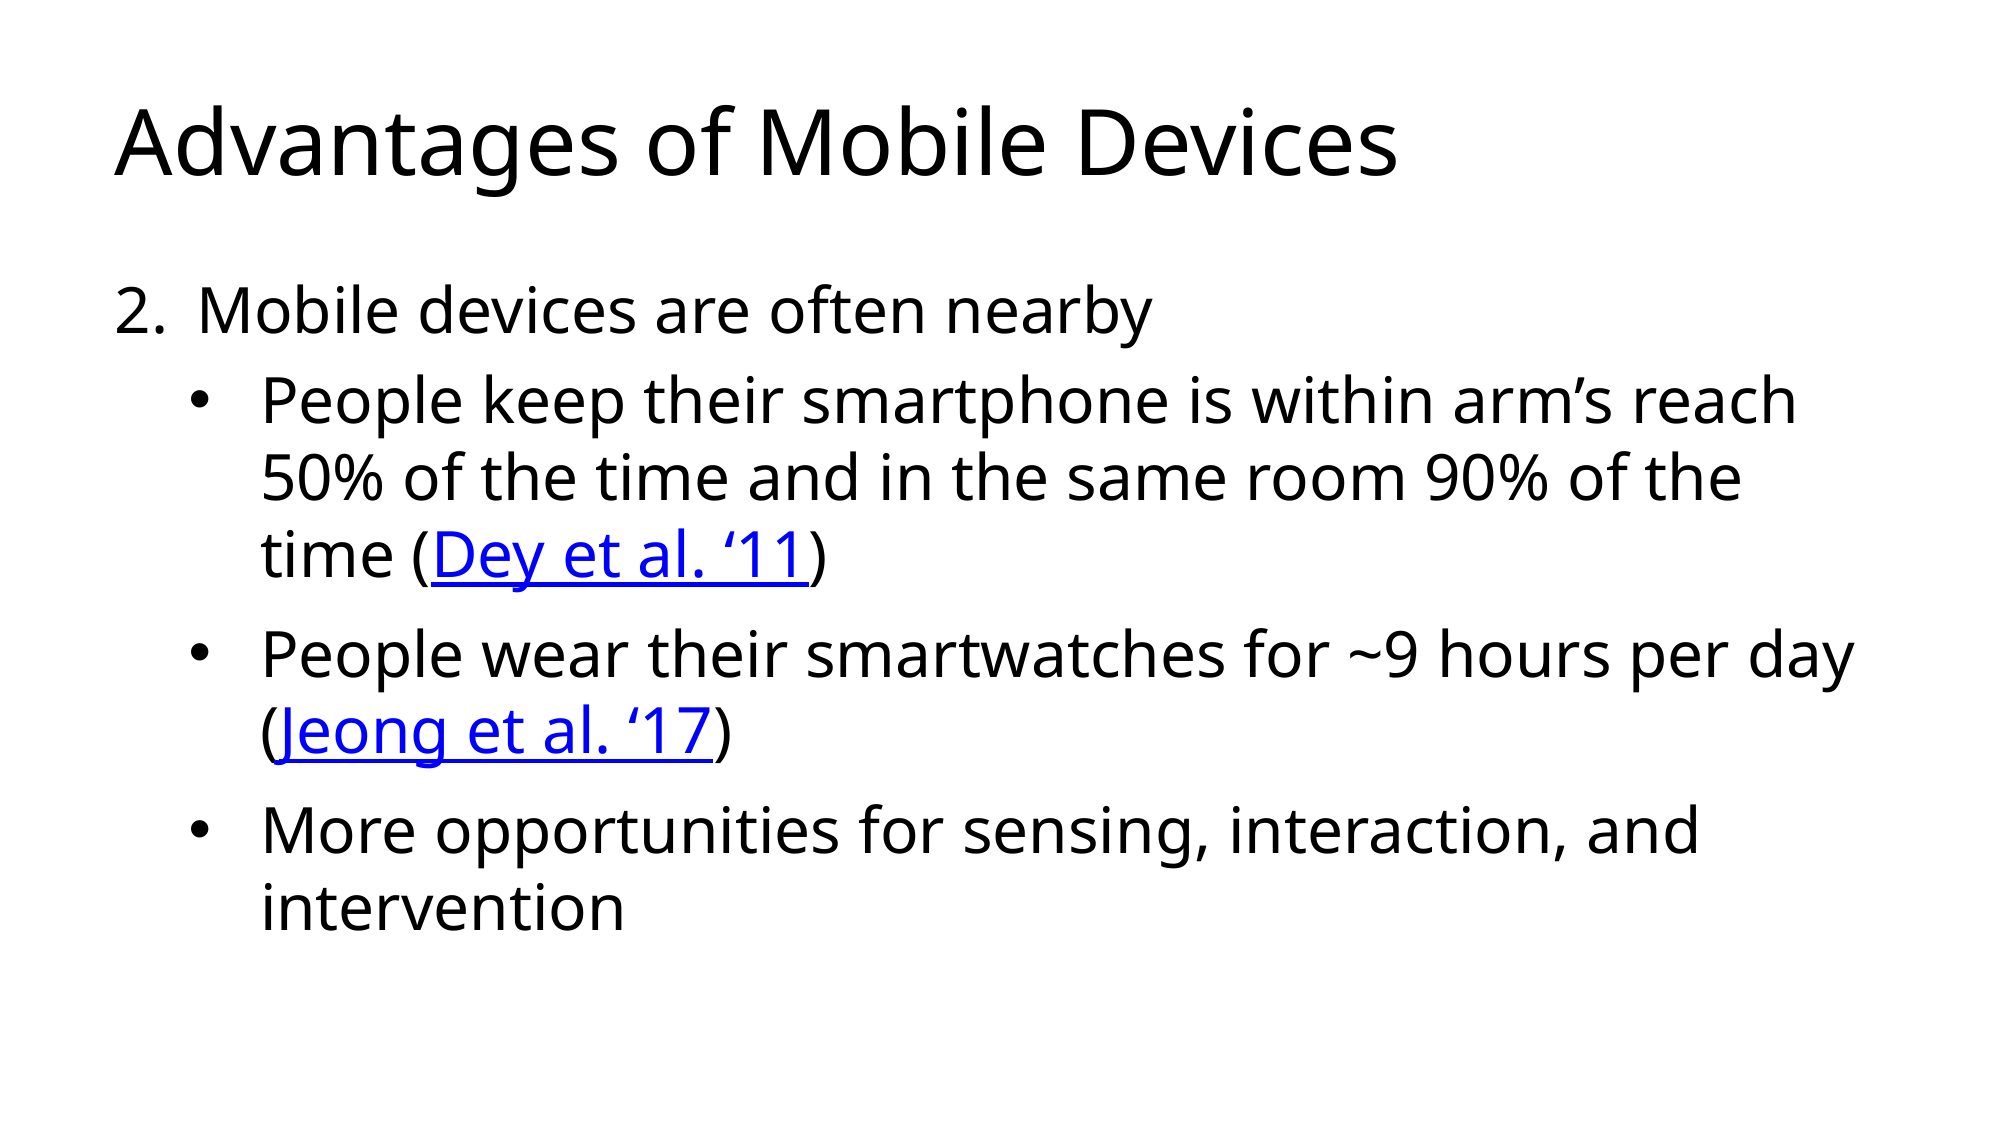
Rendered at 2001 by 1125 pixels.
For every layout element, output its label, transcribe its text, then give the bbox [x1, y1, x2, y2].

title Advantages of Mobile Devices [99, 45, 1900, 233]
list Mobile devices are often nearby People keep their smartphone is within arm’s reach 50% of the time and in the same room 90% of the time (Dey et al. ‘11) People wear their smartwatches for ~9 hours per day (Jeong et al. ‘17) More opportunities for sensing, interaction, and intervention [99, 262, 1900, 1005]
